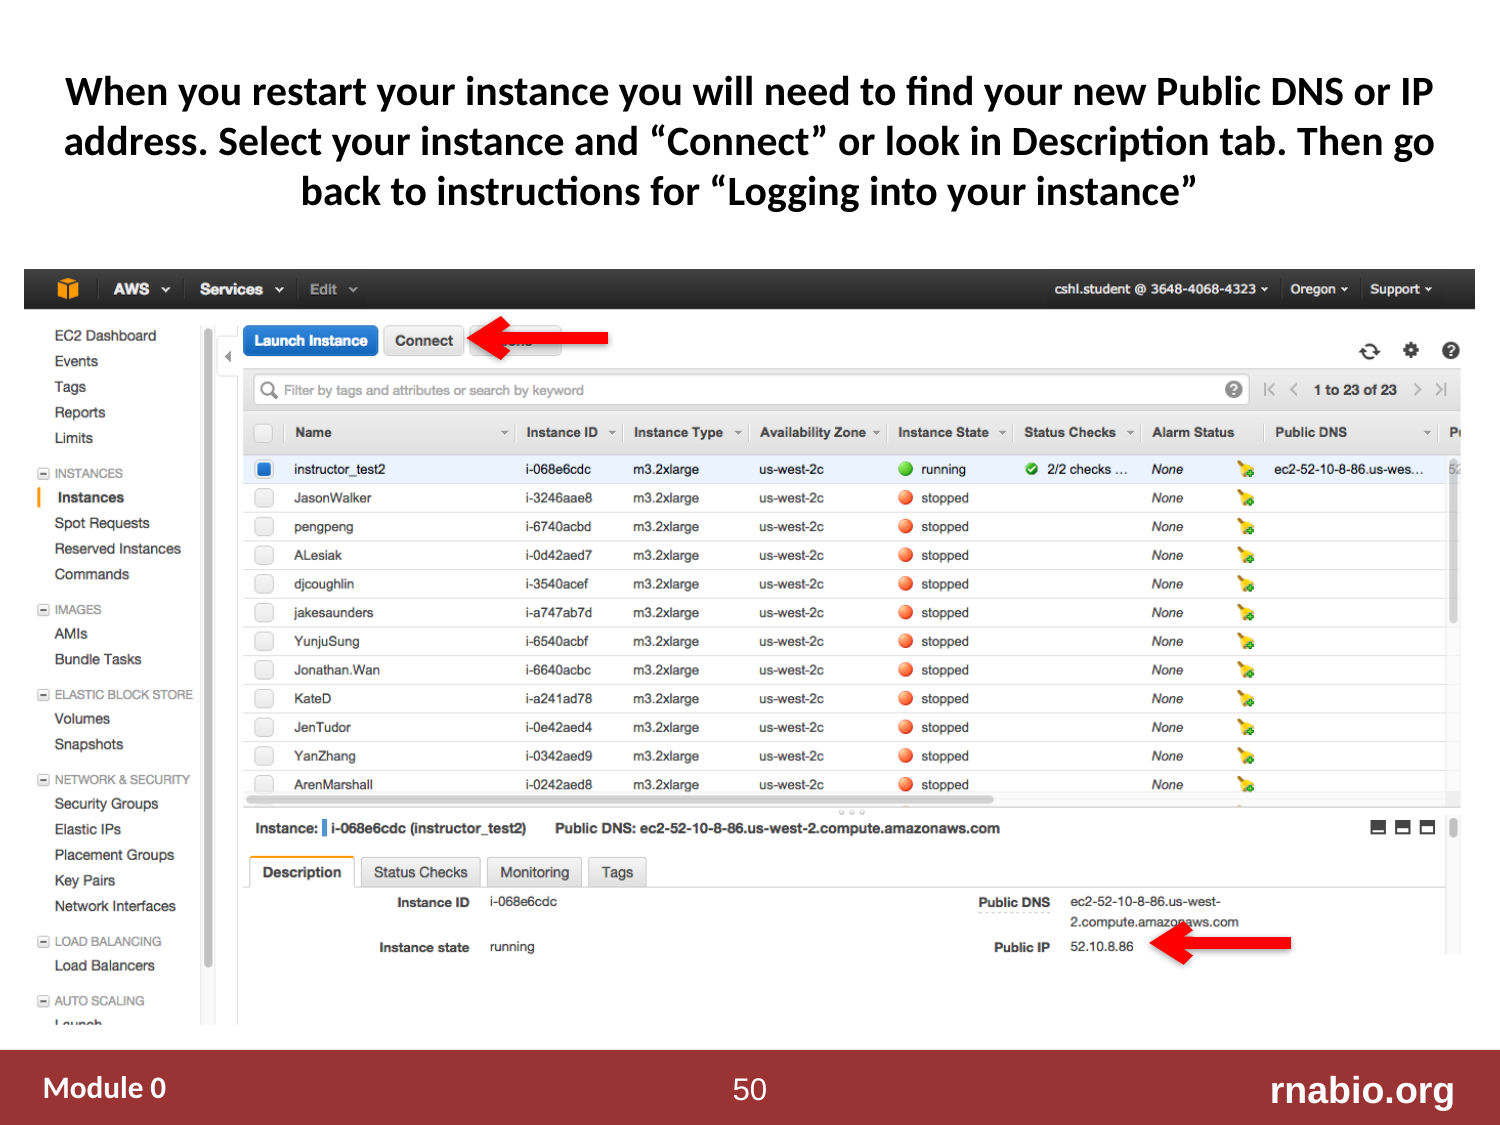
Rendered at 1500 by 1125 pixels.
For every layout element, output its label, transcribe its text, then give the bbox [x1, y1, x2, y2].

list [24, 262, 1476, 1038]
title When you restart your instance you will need to find your new Public DNS or IP address. Select your instance and “Connect” or look in Description tab. Then go back to instructions for “Logging into your instance” [24, 45, 1475, 233]
